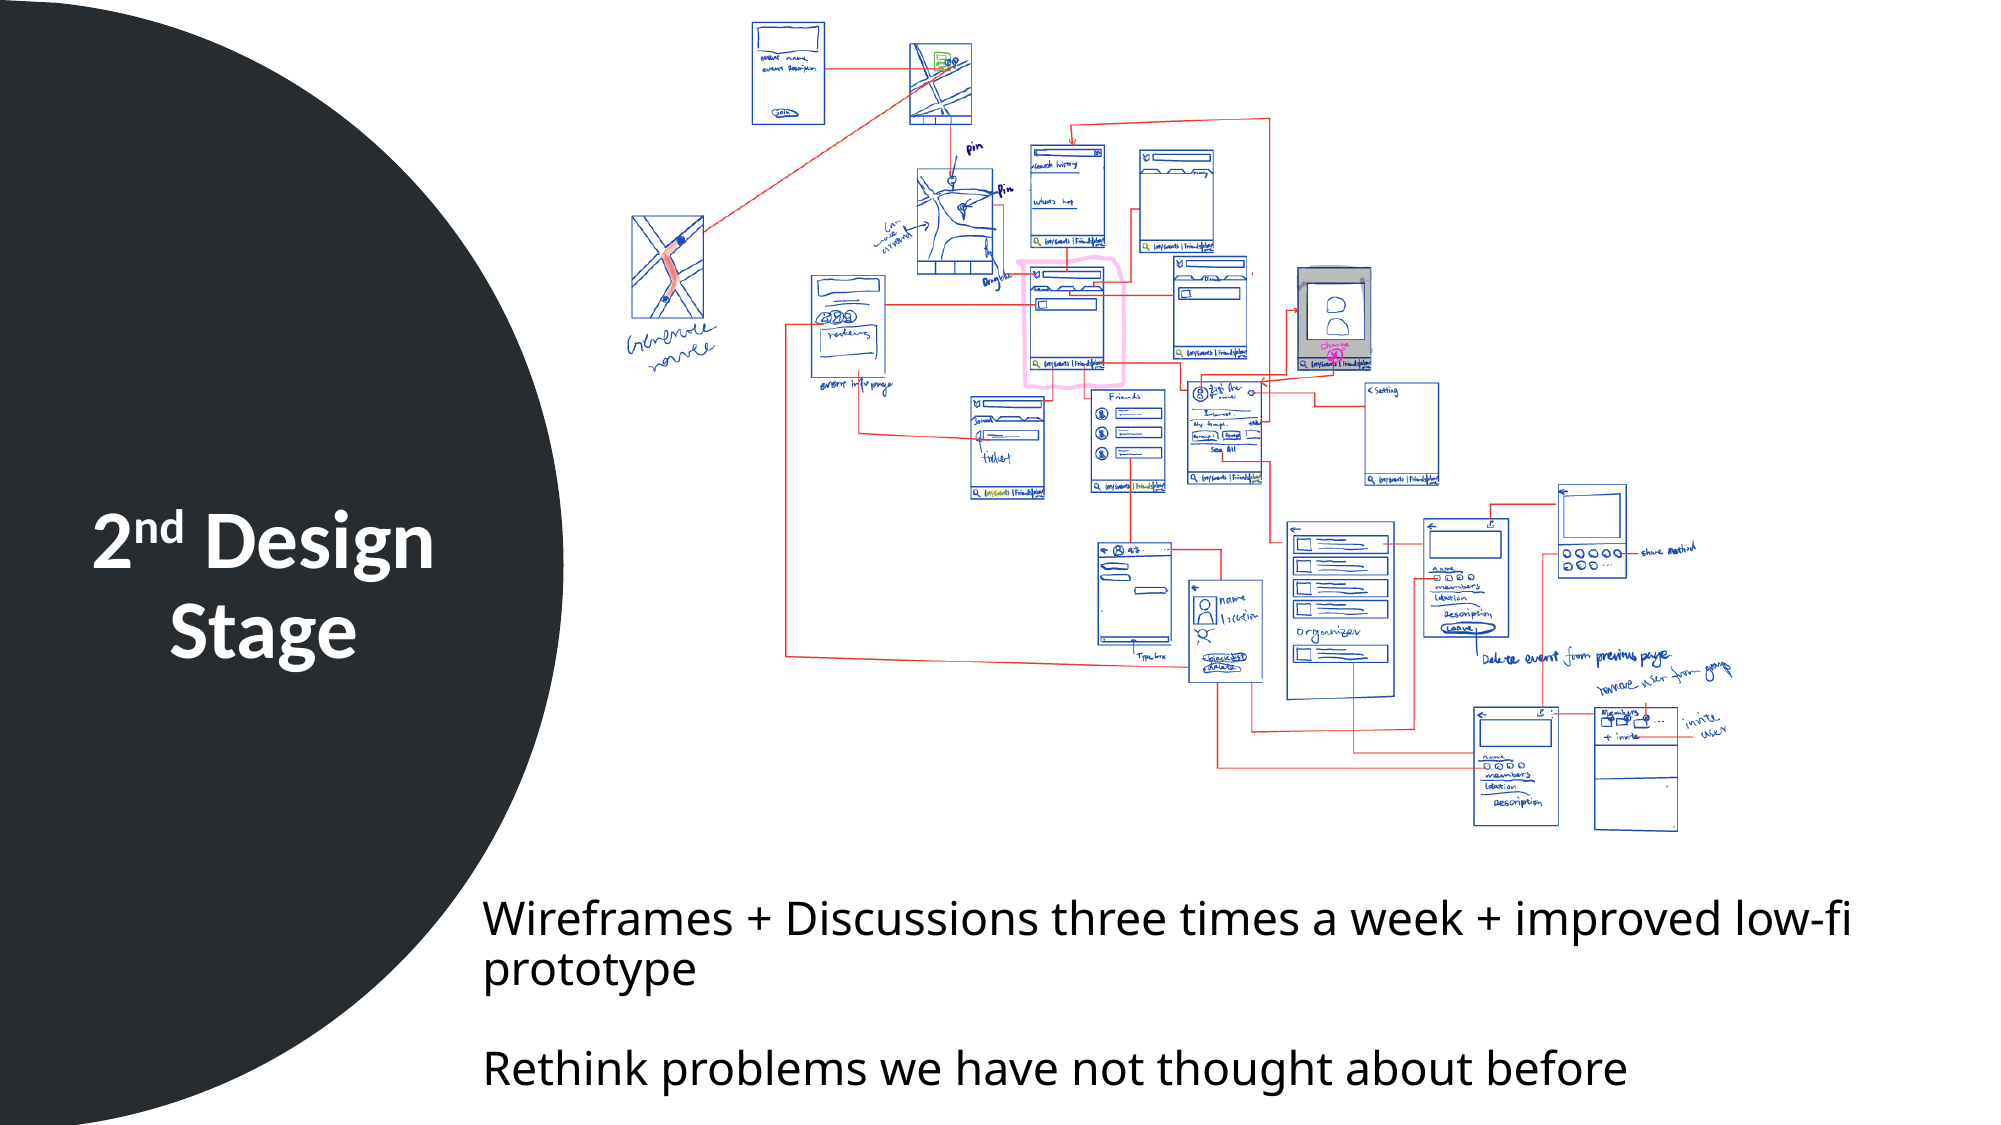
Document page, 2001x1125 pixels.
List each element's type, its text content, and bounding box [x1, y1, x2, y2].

list 2nd Design Stage [40, 489, 488, 636]
text_box Wireframes + Discussions three times a week + improved low-fi prototype Rethink problems we have not thought about before [467, 887, 2000, 1106]
picture [600, 0, 1774, 865]
